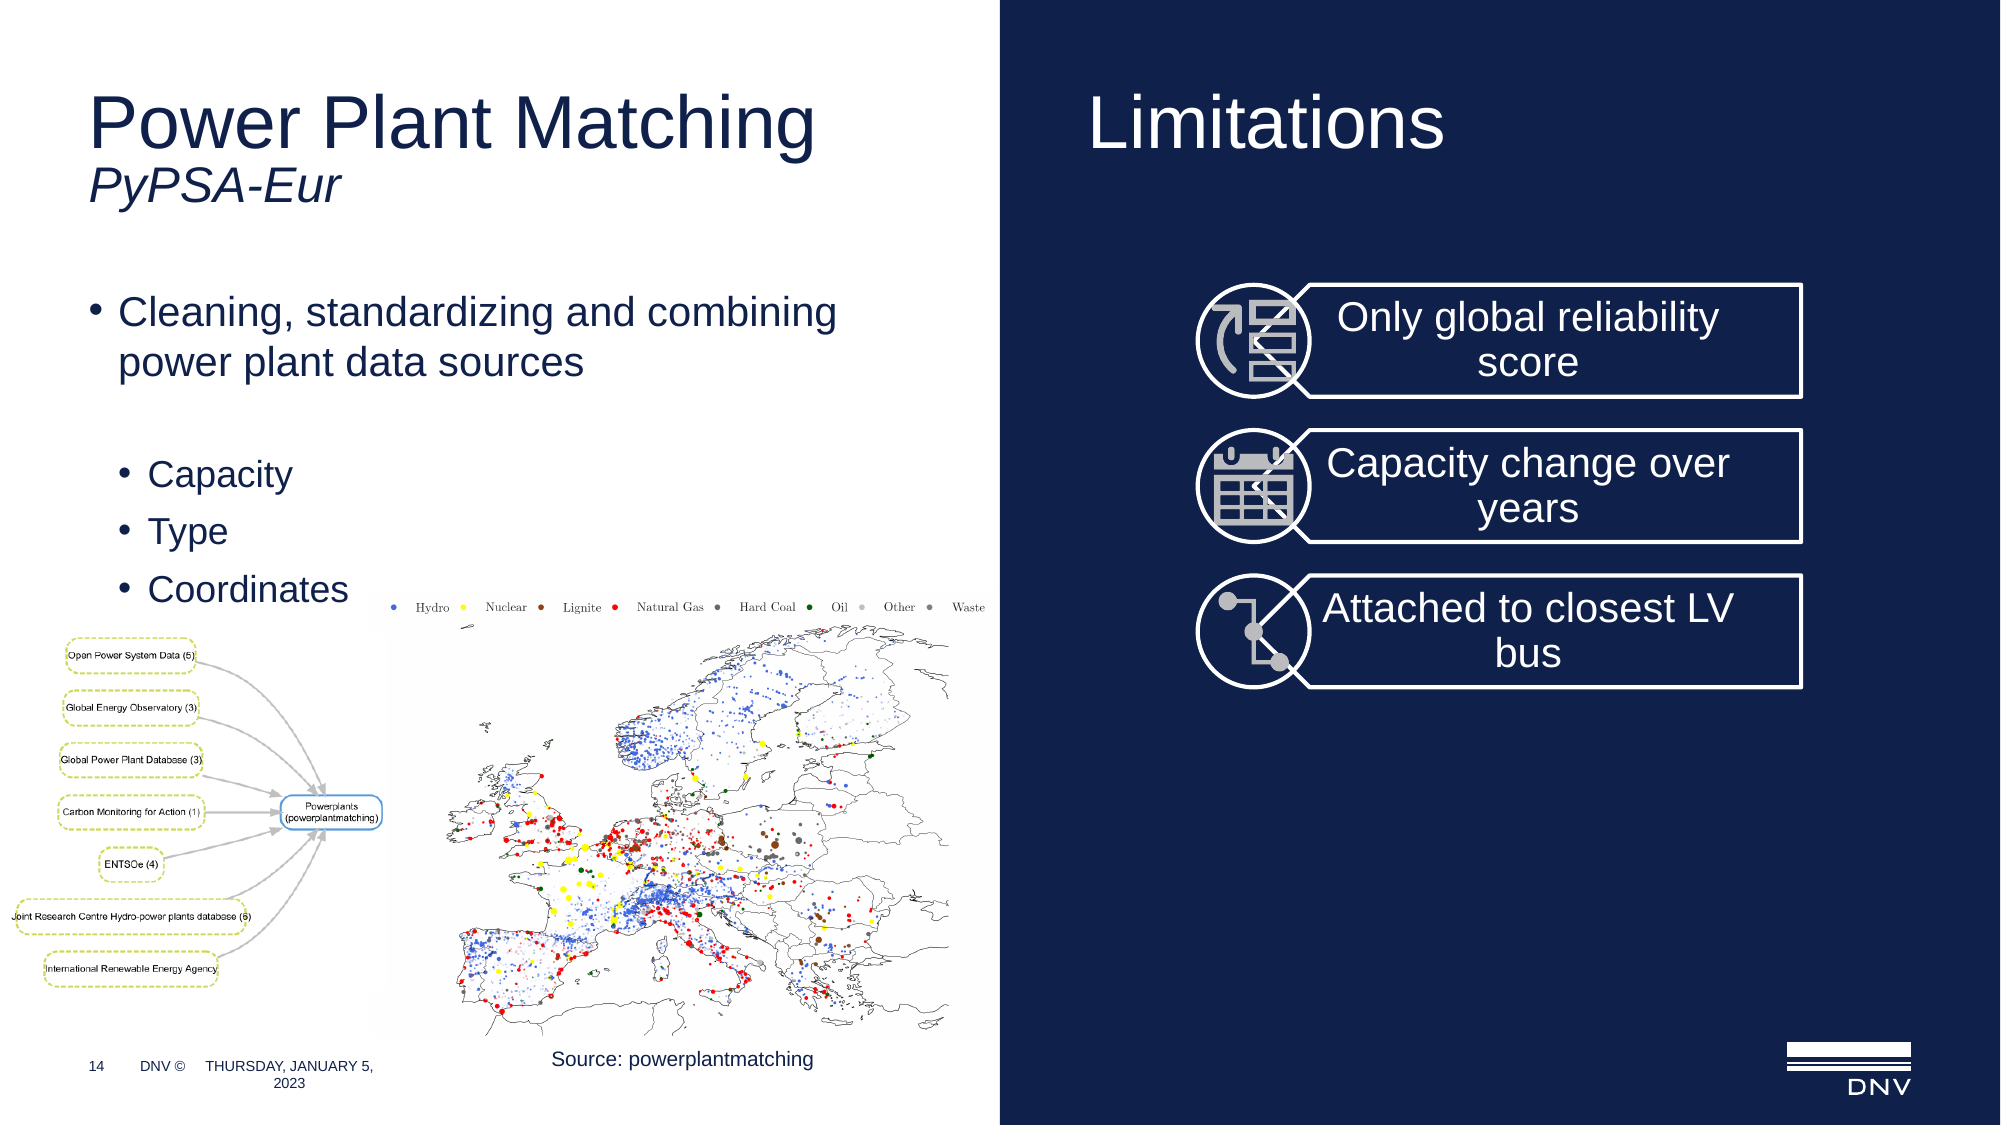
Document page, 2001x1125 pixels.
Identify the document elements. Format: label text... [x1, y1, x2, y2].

text_box Source: powerplantmatching [330, 1046, 1036, 1072]
list Cleaning, standardizing and combining power plant data sources Capacity Type Coordinates [88, 284, 912, 633]
slide_number 14 [88, 1056, 133, 1082]
title Power Plant Matching PyPSA-Eur [88, 88, 912, 243]
list Limitations [1087, 88, 1911, 243]
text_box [1087, 284, 1912, 688]
picture [0, 591, 996, 1039]
